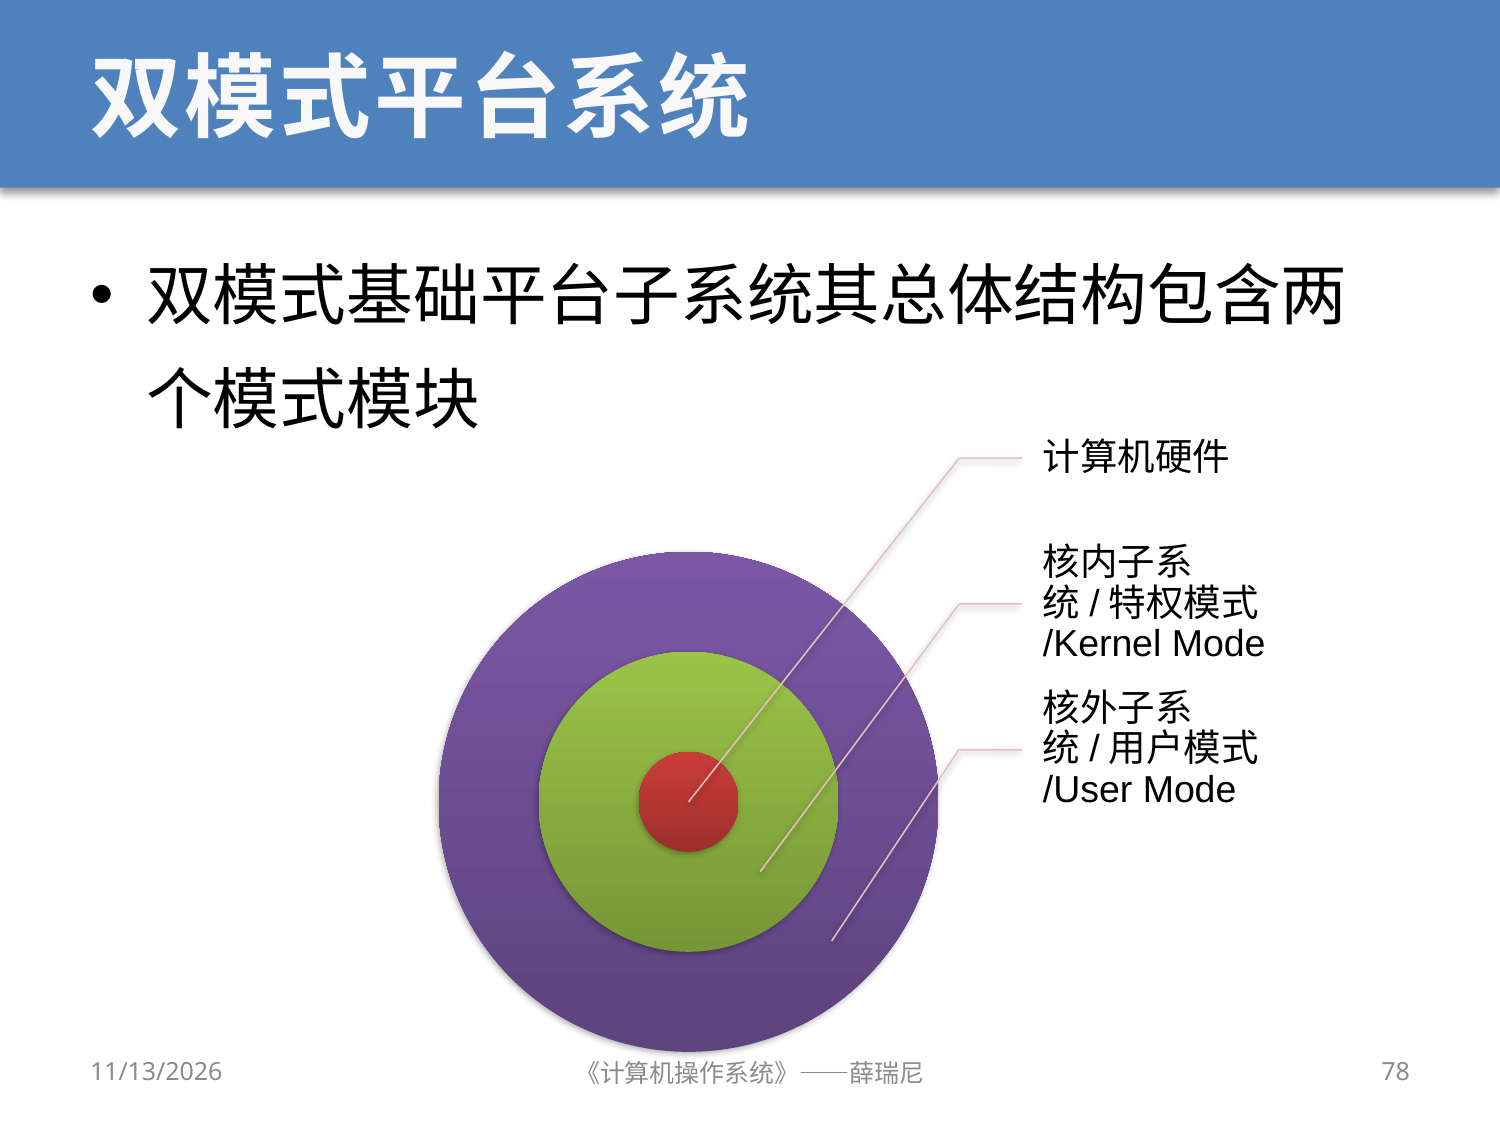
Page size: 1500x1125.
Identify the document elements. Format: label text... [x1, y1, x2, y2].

list 双模式基础平台子系统其总体结构包含两个模式模块 [75, 221, 1425, 1021]
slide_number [75, 1042, 425, 1103]
title 双模式平台系统 [75, 0, 1425, 188]
slide_number 78 [1074, 1042, 1425, 1103]
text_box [354, 384, 1356, 1053]
footer 《计算机操作系统》——薛瑞尼 [512, 1060, 988, 1103]
